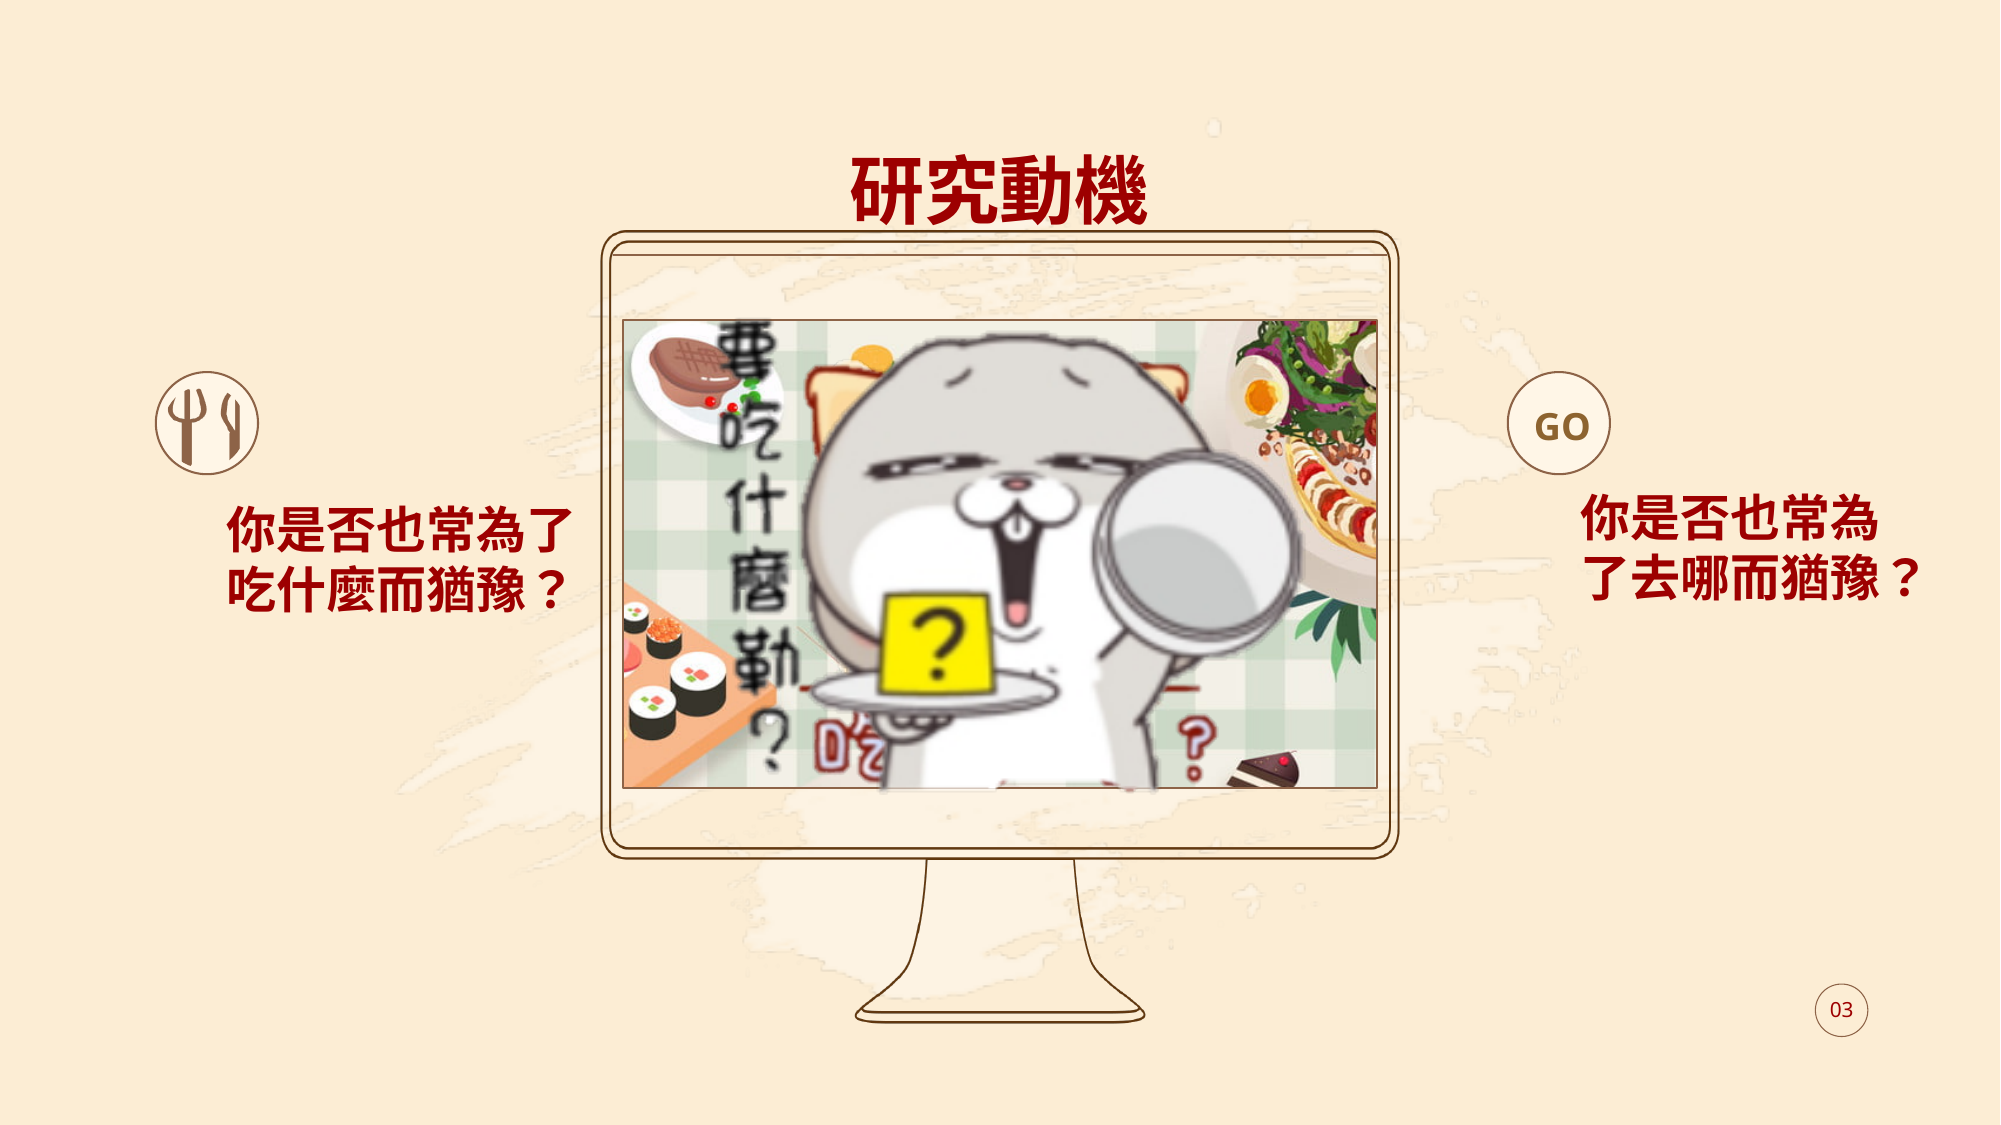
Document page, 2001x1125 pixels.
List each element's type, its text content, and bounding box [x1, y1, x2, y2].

list 你是否也常為了去哪而猶豫？ [1565, 479, 1943, 536]
picture [163, 385, 246, 469]
text_box GO [1519, 395, 1612, 455]
picture [594, 243, 1406, 1033]
title 研究動機 [137, 101, 1863, 243]
slide_number 03 [1811, 980, 1872, 1041]
list 你是否也常為了吃什麼而猶豫？ [211, 490, 614, 629]
